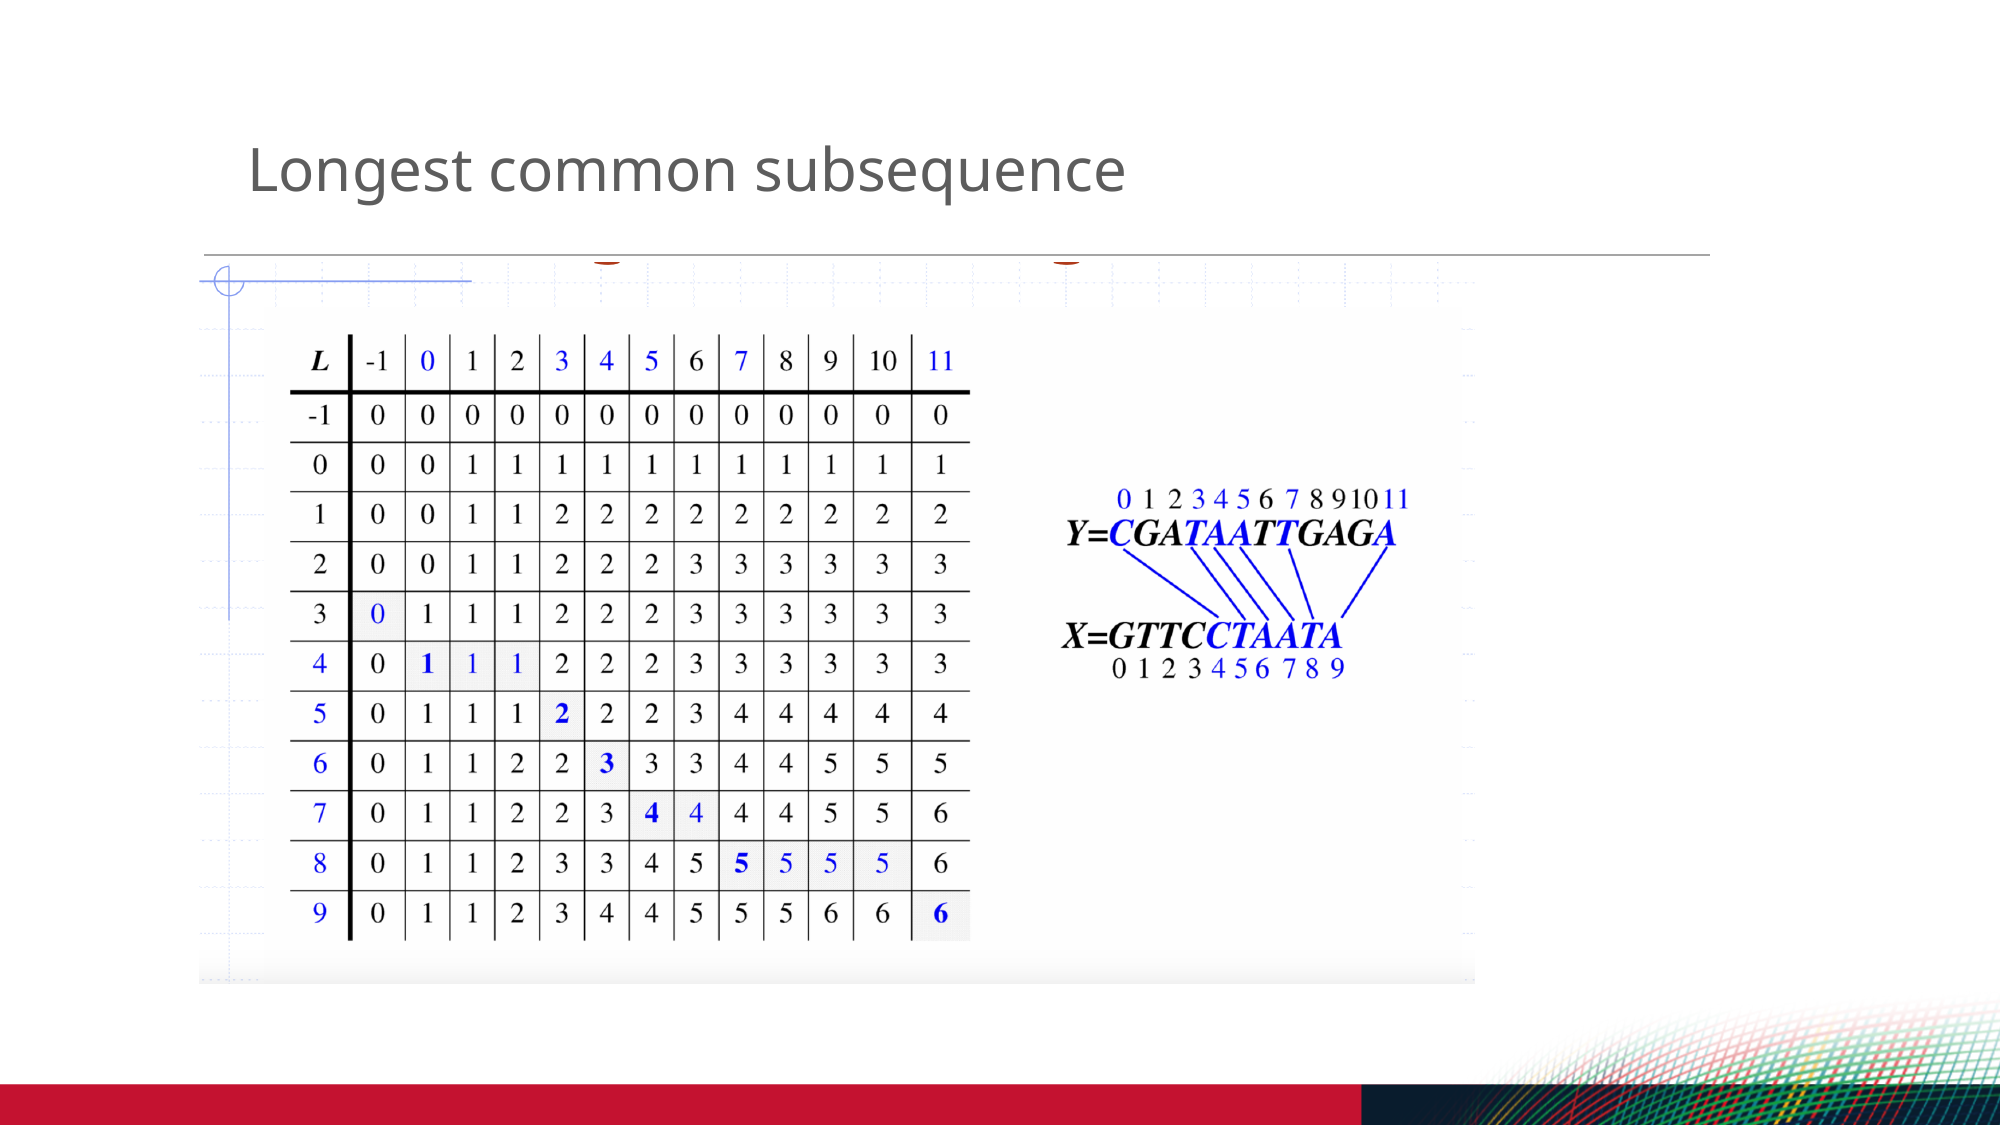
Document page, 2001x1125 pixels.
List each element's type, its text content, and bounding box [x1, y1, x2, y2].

list Longest common subsequence [204, 116, 1170, 223]
picture [0, 262, 2000, 1125]
